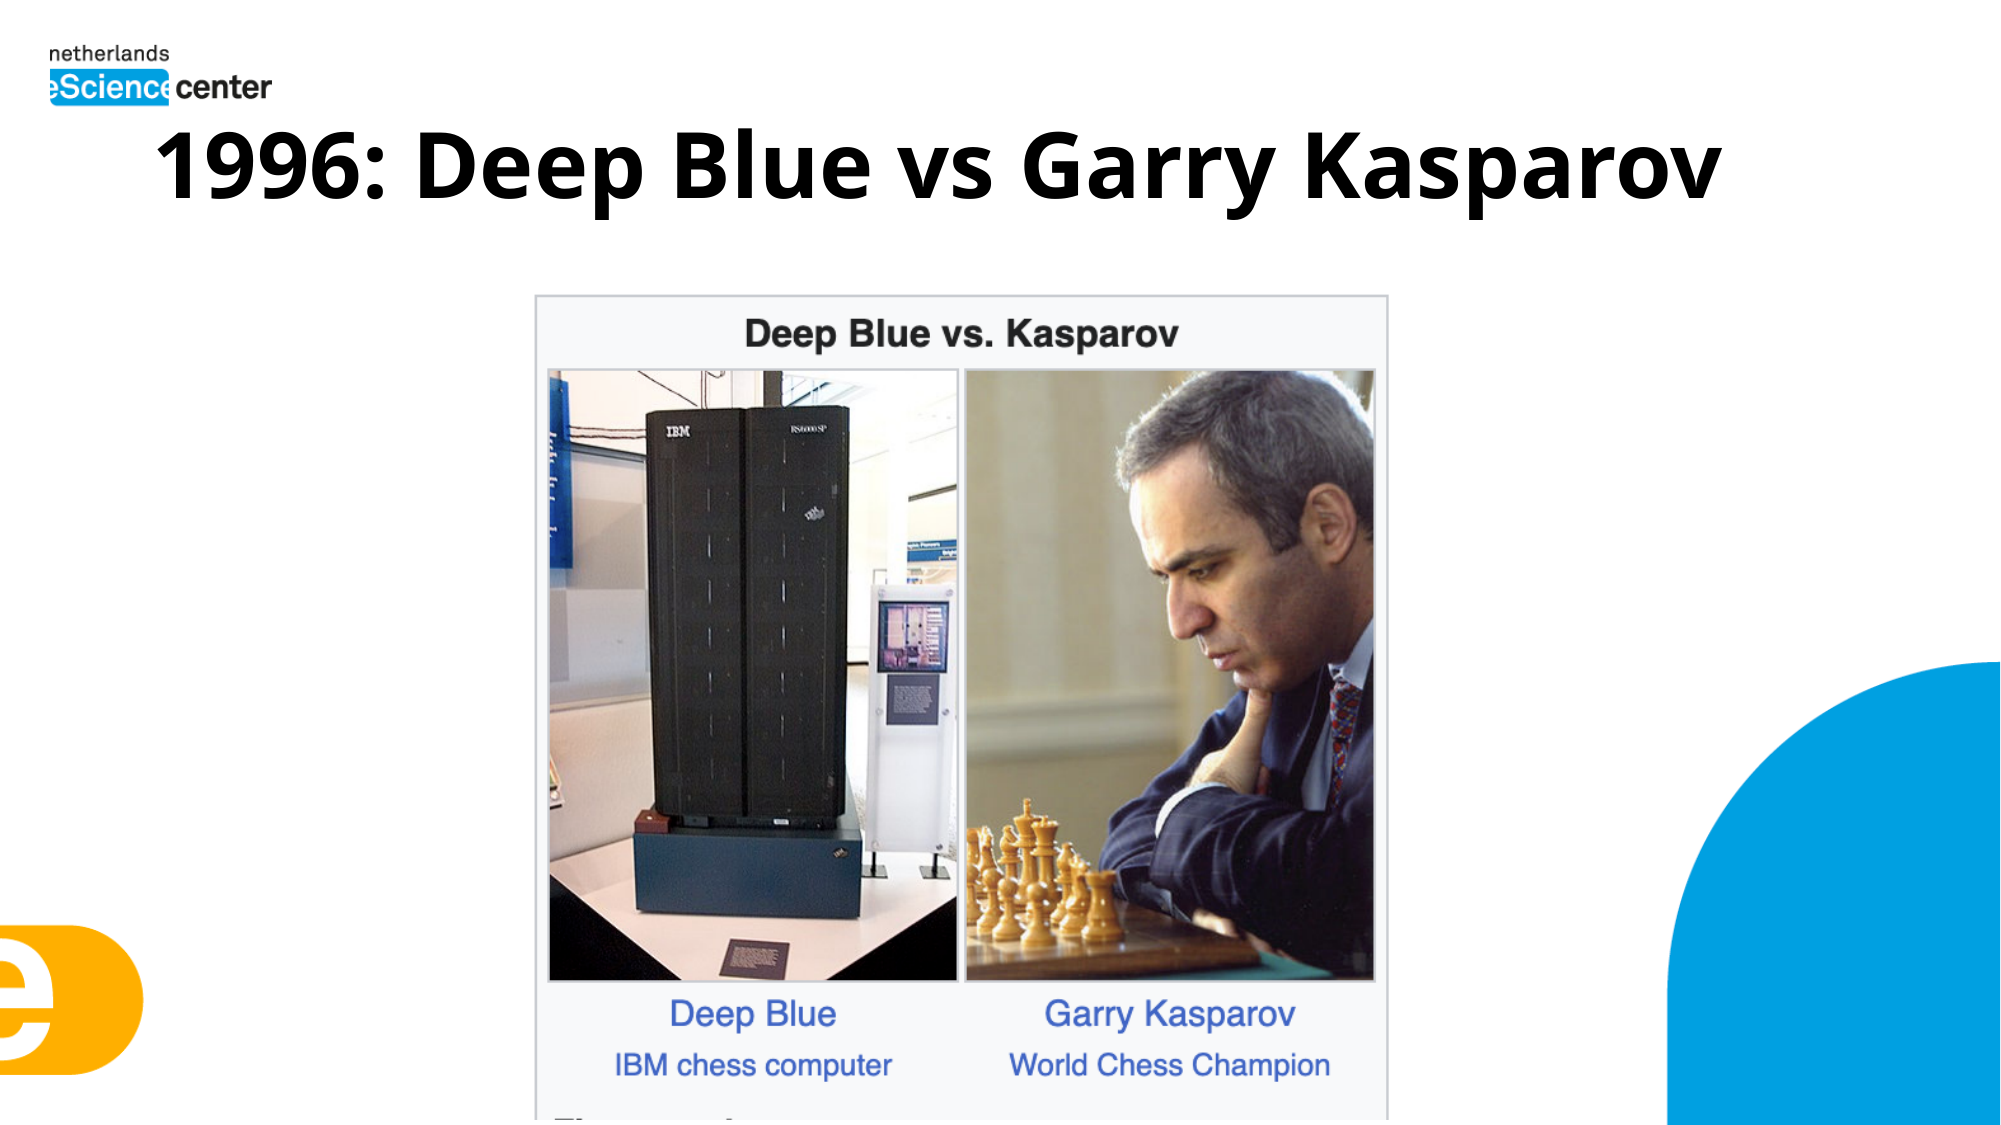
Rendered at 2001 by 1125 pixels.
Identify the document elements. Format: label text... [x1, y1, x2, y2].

title 1996: Deep Blue vs Garry Kasparov [137, 59, 1863, 278]
picture [0, 0, 2001, 1125]
